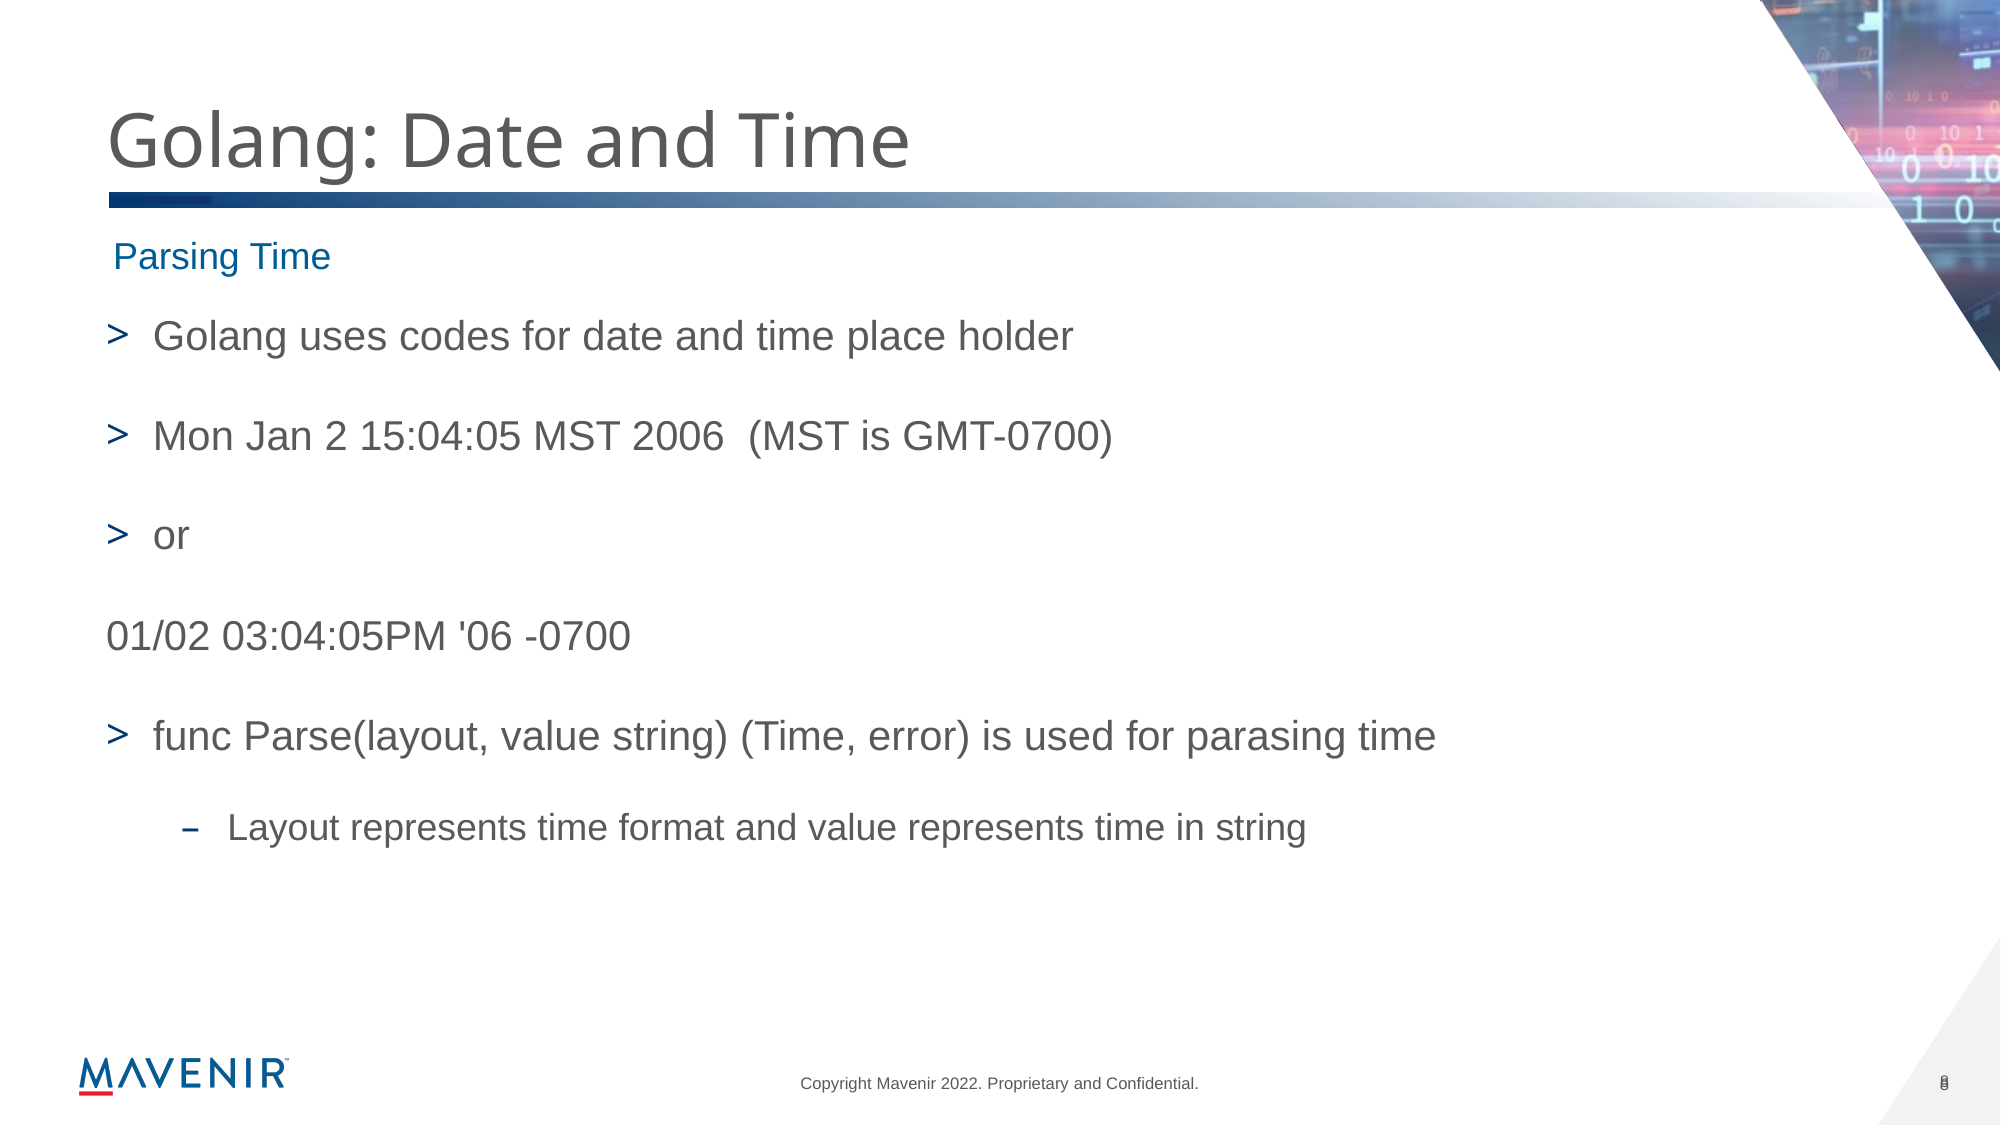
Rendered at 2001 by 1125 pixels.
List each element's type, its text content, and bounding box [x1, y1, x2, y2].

text_box 8 [1924, 1056, 2000, 1102]
picture [1760, 0, 2000, 372]
list Parsing Time [98, 229, 1915, 284]
picture [73, 1054, 291, 1099]
text_box [108, 191, 1916, 208]
title Golang: Date and Time [91, 33, 1951, 184]
list Golang uses codes for date and time place holder Mon Jan 2 15:04:05 MST 2006 (MST is GMT-0700) or 01/02 03:04:05PM '06 -0700 func Parse(layout, value string) (Time, error) is used for parasing time Layout represents time format and value represents time in string [91, 300, 1950, 981]
